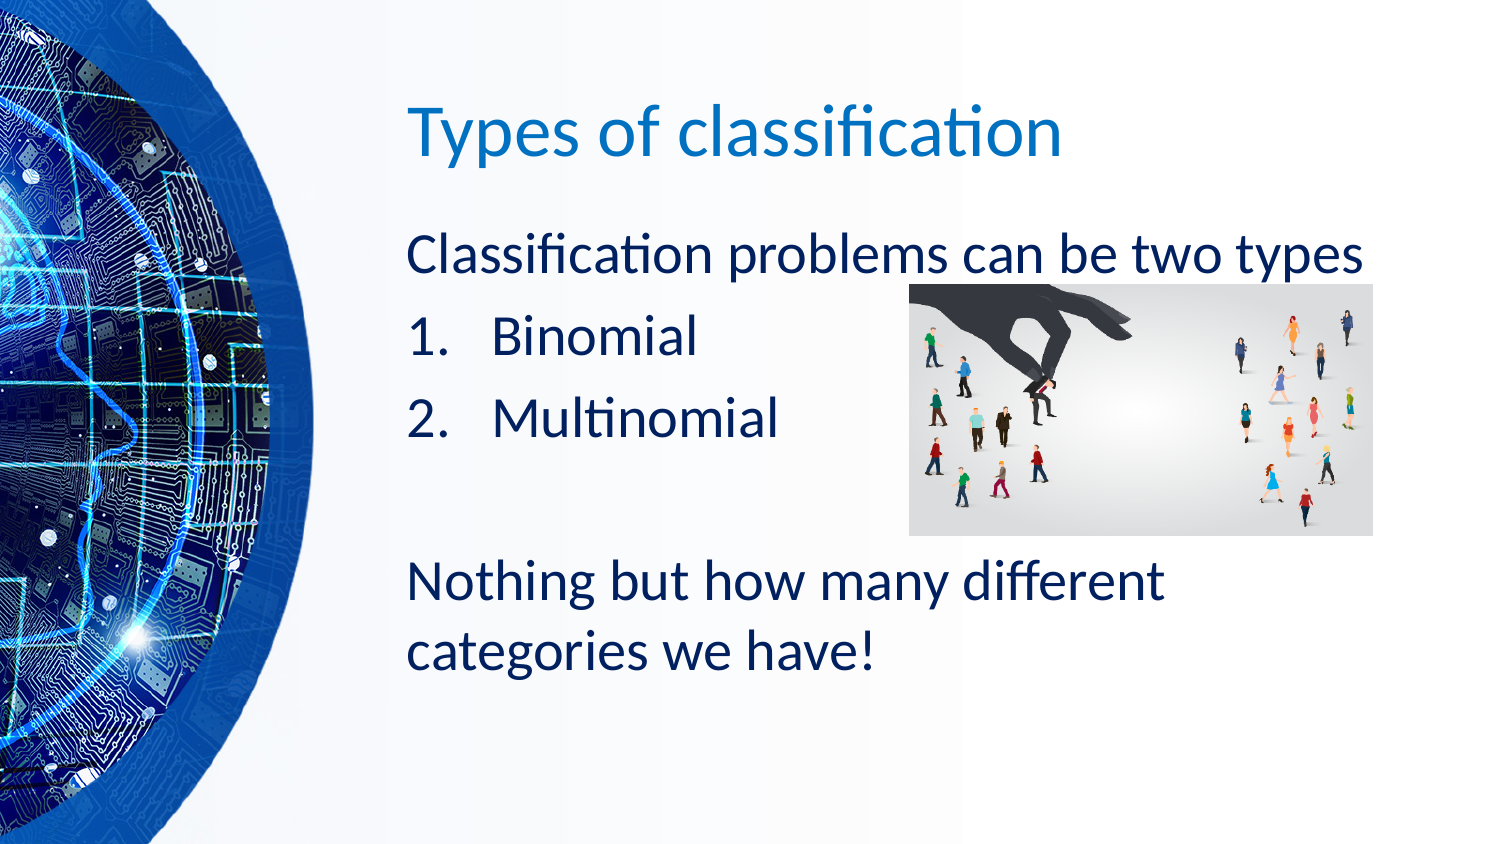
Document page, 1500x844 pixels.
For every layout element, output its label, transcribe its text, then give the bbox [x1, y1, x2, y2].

list Classification problems can be two types Binomial Multinomial Nothing but how many different categories we have! [391, 208, 1427, 770]
picture [0, 0, 1500, 844]
title Types of classification [392, 66, 1424, 186]
